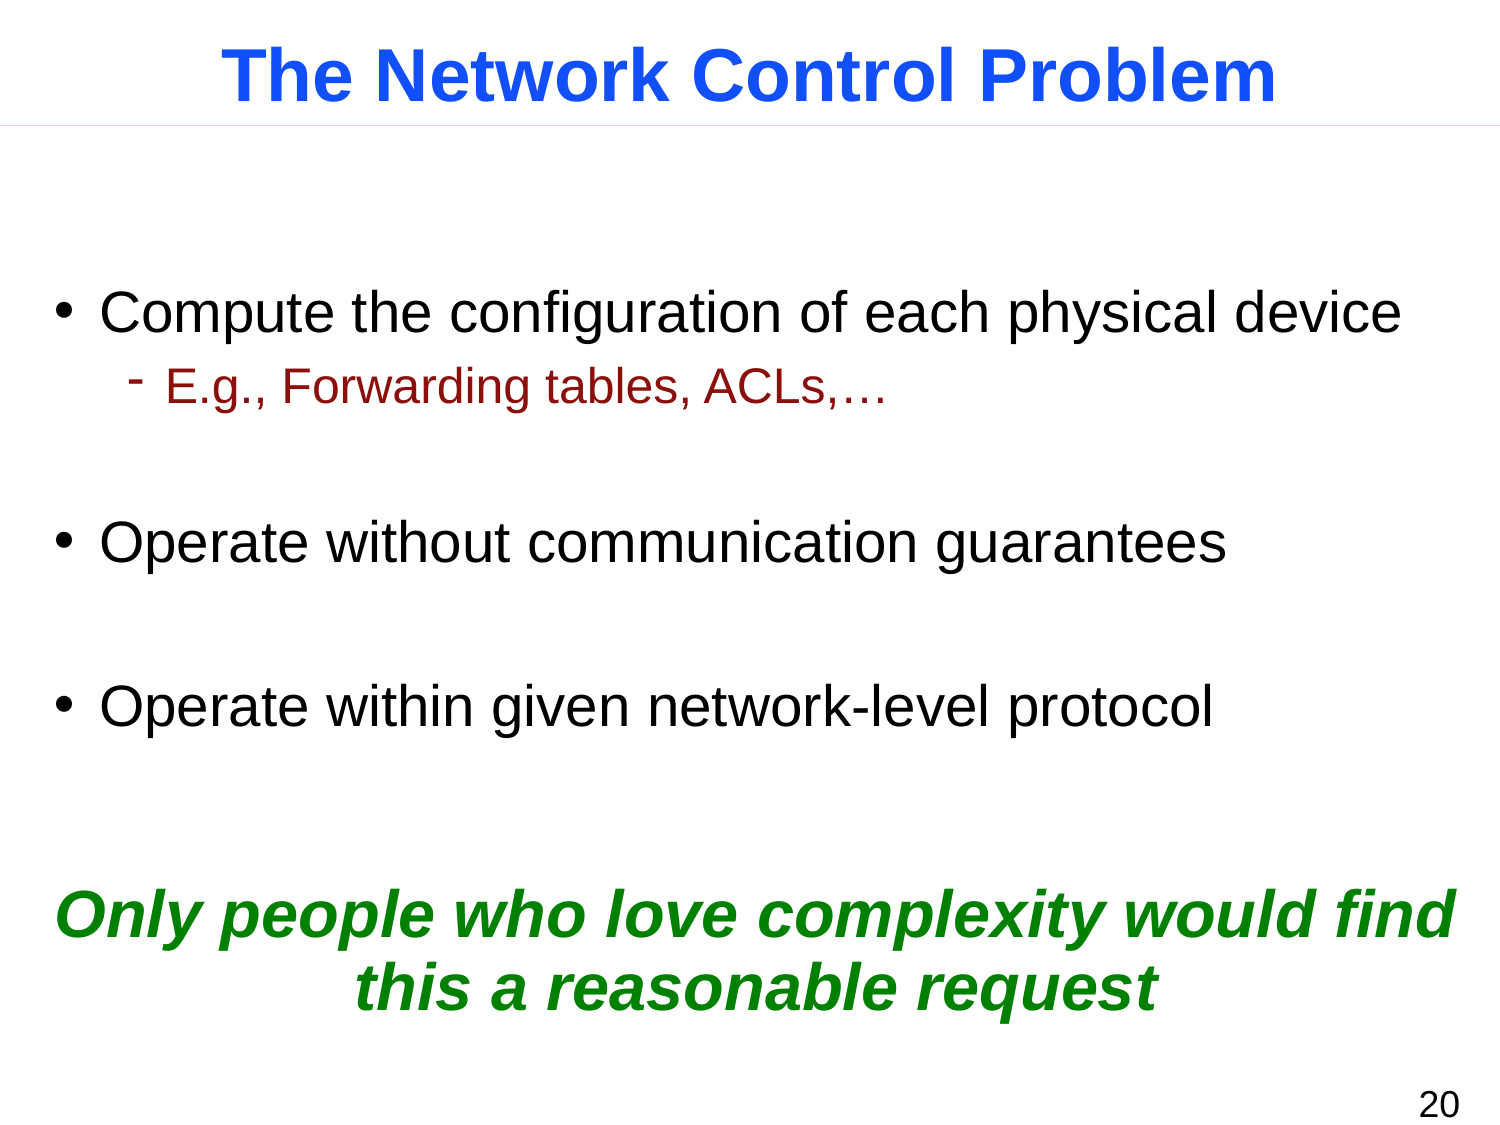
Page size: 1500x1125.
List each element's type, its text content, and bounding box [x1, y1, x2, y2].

title The Network Control Problem [0, 24, 1500, 125]
list Compute the configuration of each physical device E.g., Forwarding tables, ACLs,… Operate without communication guarantees Operate within given network-level protocol Only people who love complexity would find this a reasonable request [37, 187, 1475, 1086]
